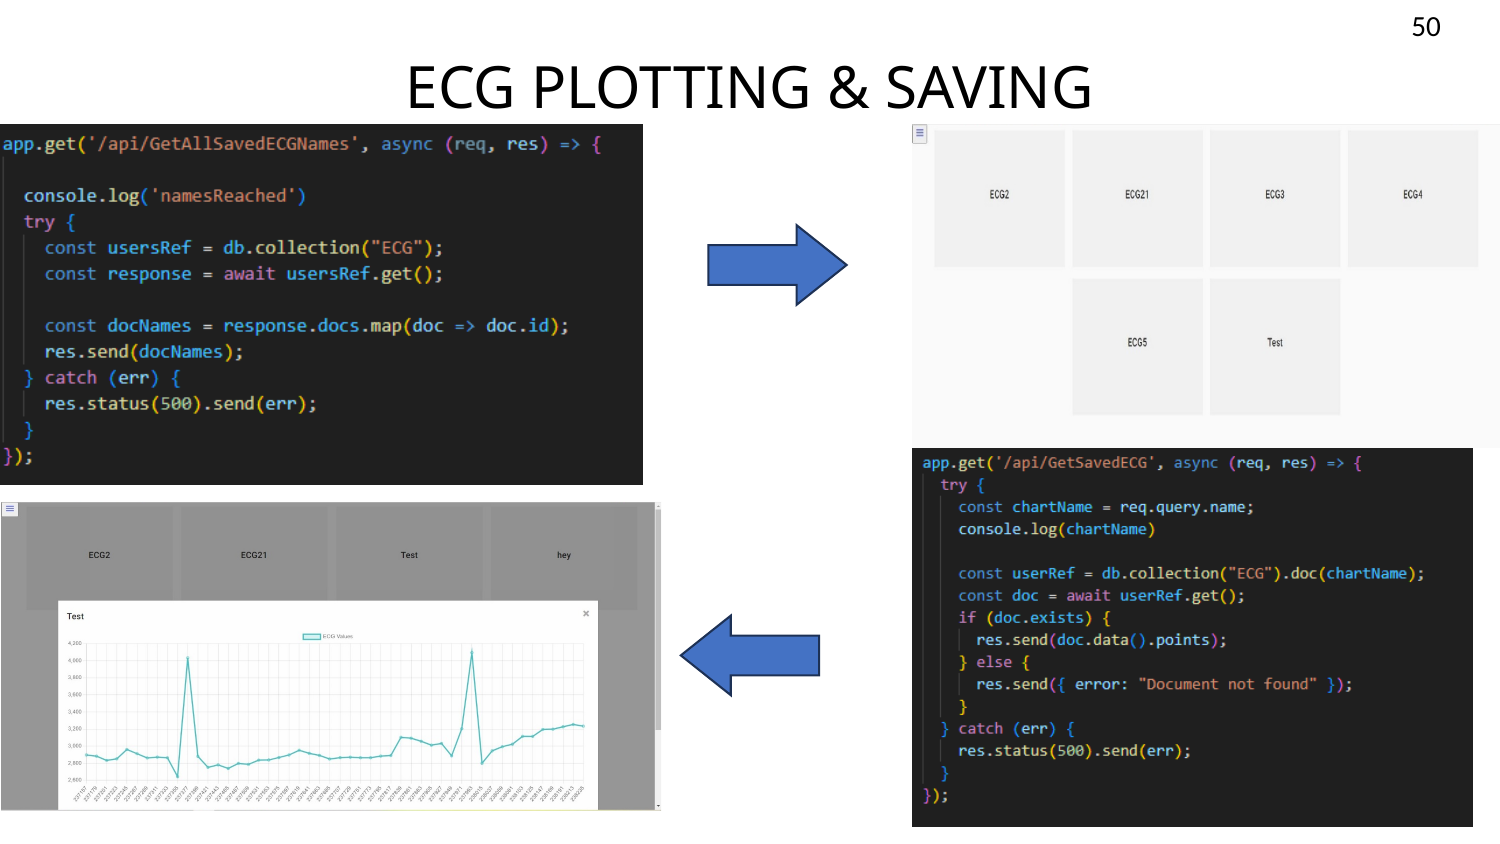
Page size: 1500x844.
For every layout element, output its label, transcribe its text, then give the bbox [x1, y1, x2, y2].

picture [912, 124, 1500, 827]
text_box [679, 613, 821, 698]
picture [0, 501, 662, 811]
picture [0, 124, 643, 485]
text_box ECG PLOTTING & SAVING [116, 45, 1384, 125]
text_box [707, 223, 849, 307]
